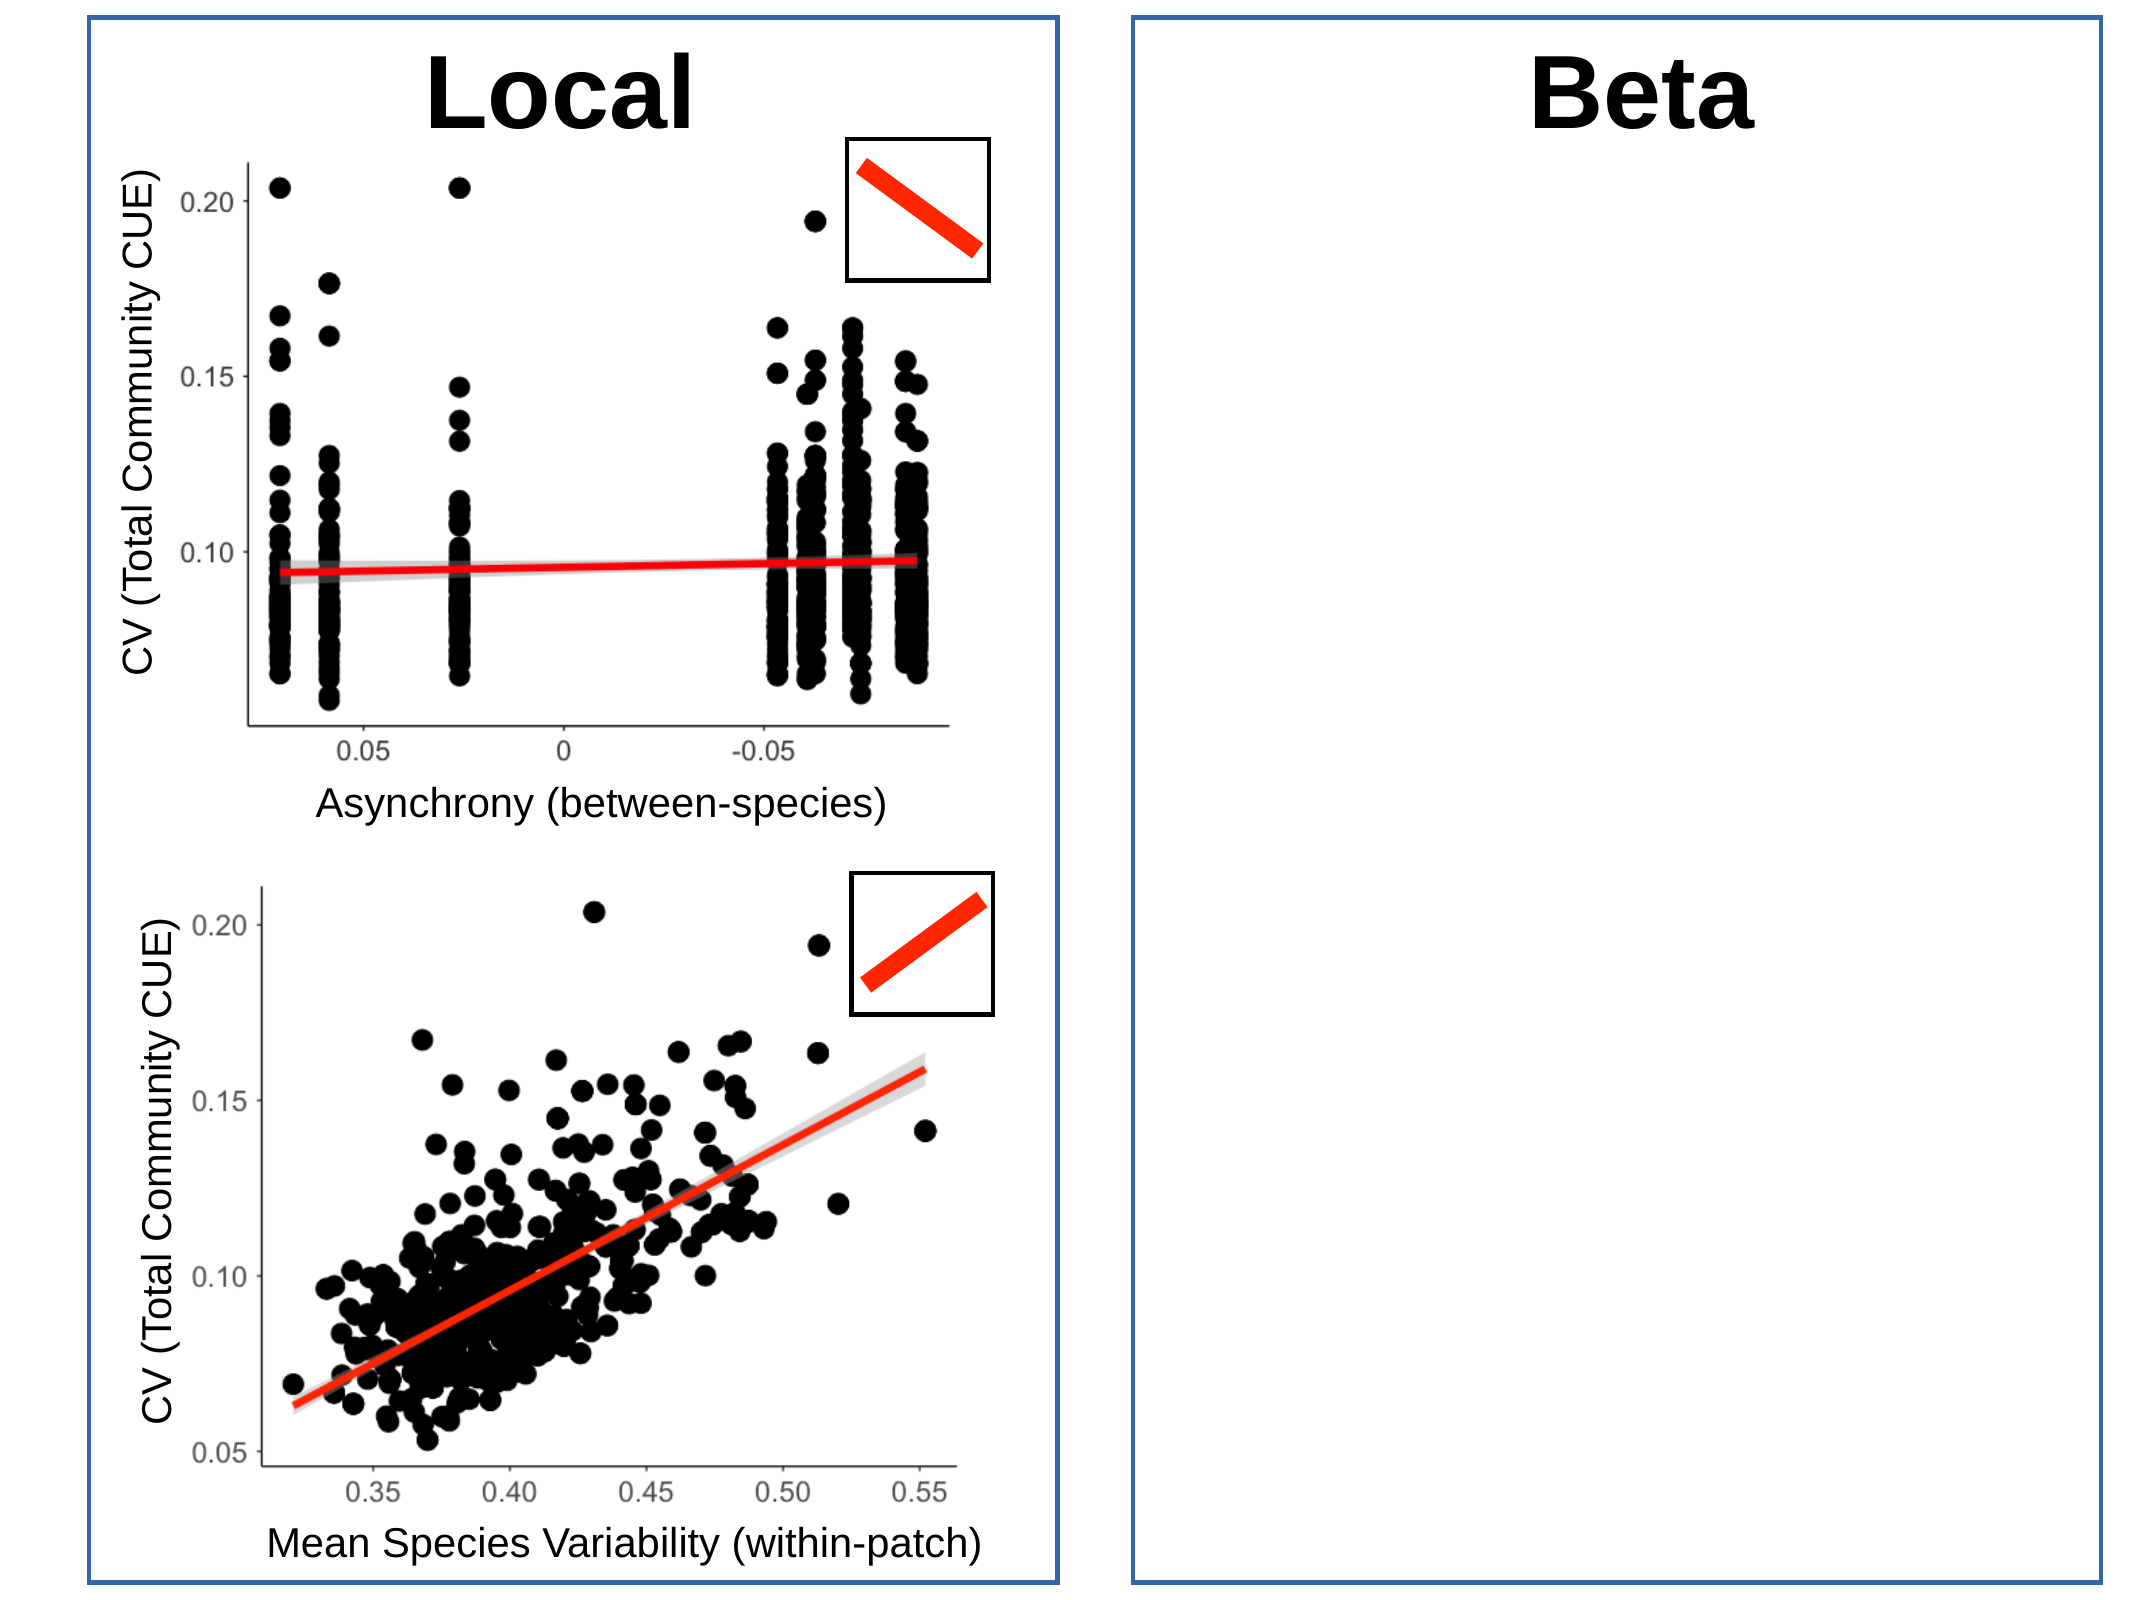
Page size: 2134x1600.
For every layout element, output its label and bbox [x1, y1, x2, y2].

text_box [116, 774, 1022, 1579]
text_box [1132, 17, 2102, 1583]
text_box [88, 17, 1058, 1583]
text_box [851, 872, 994, 1015]
text_box [97, 25, 999, 839]
